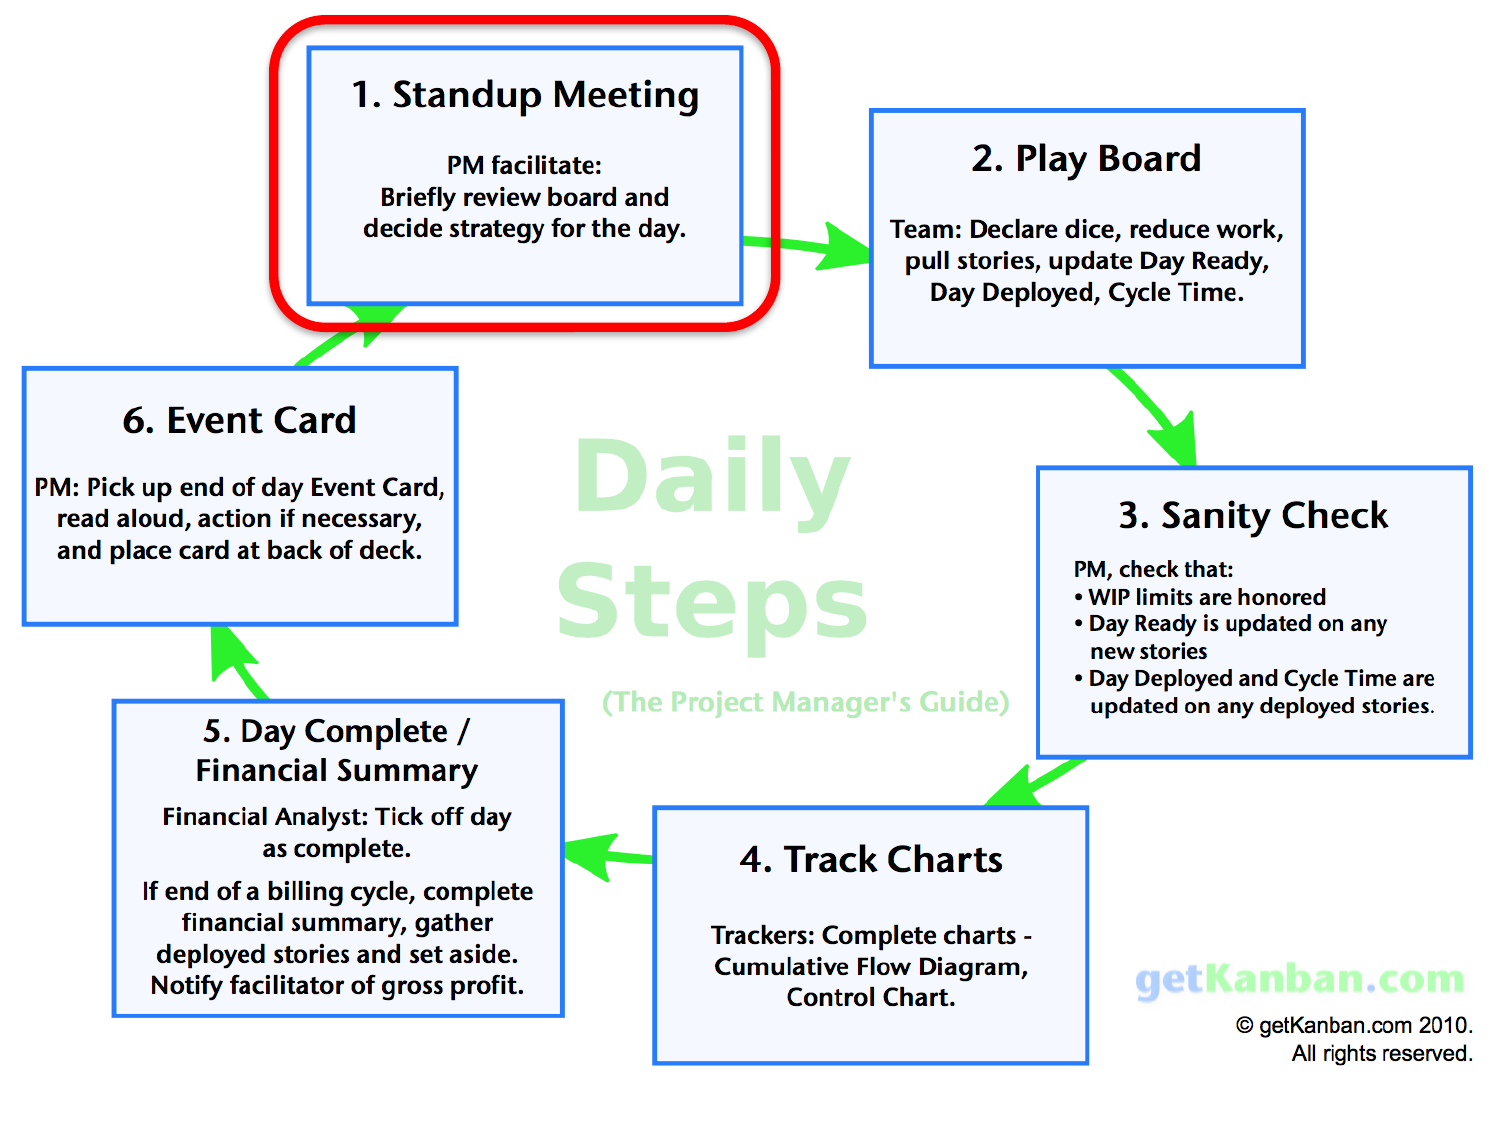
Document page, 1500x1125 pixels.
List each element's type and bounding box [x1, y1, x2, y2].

text_box [302, 19, 747, 24]
list [7, 25, 1491, 1080]
